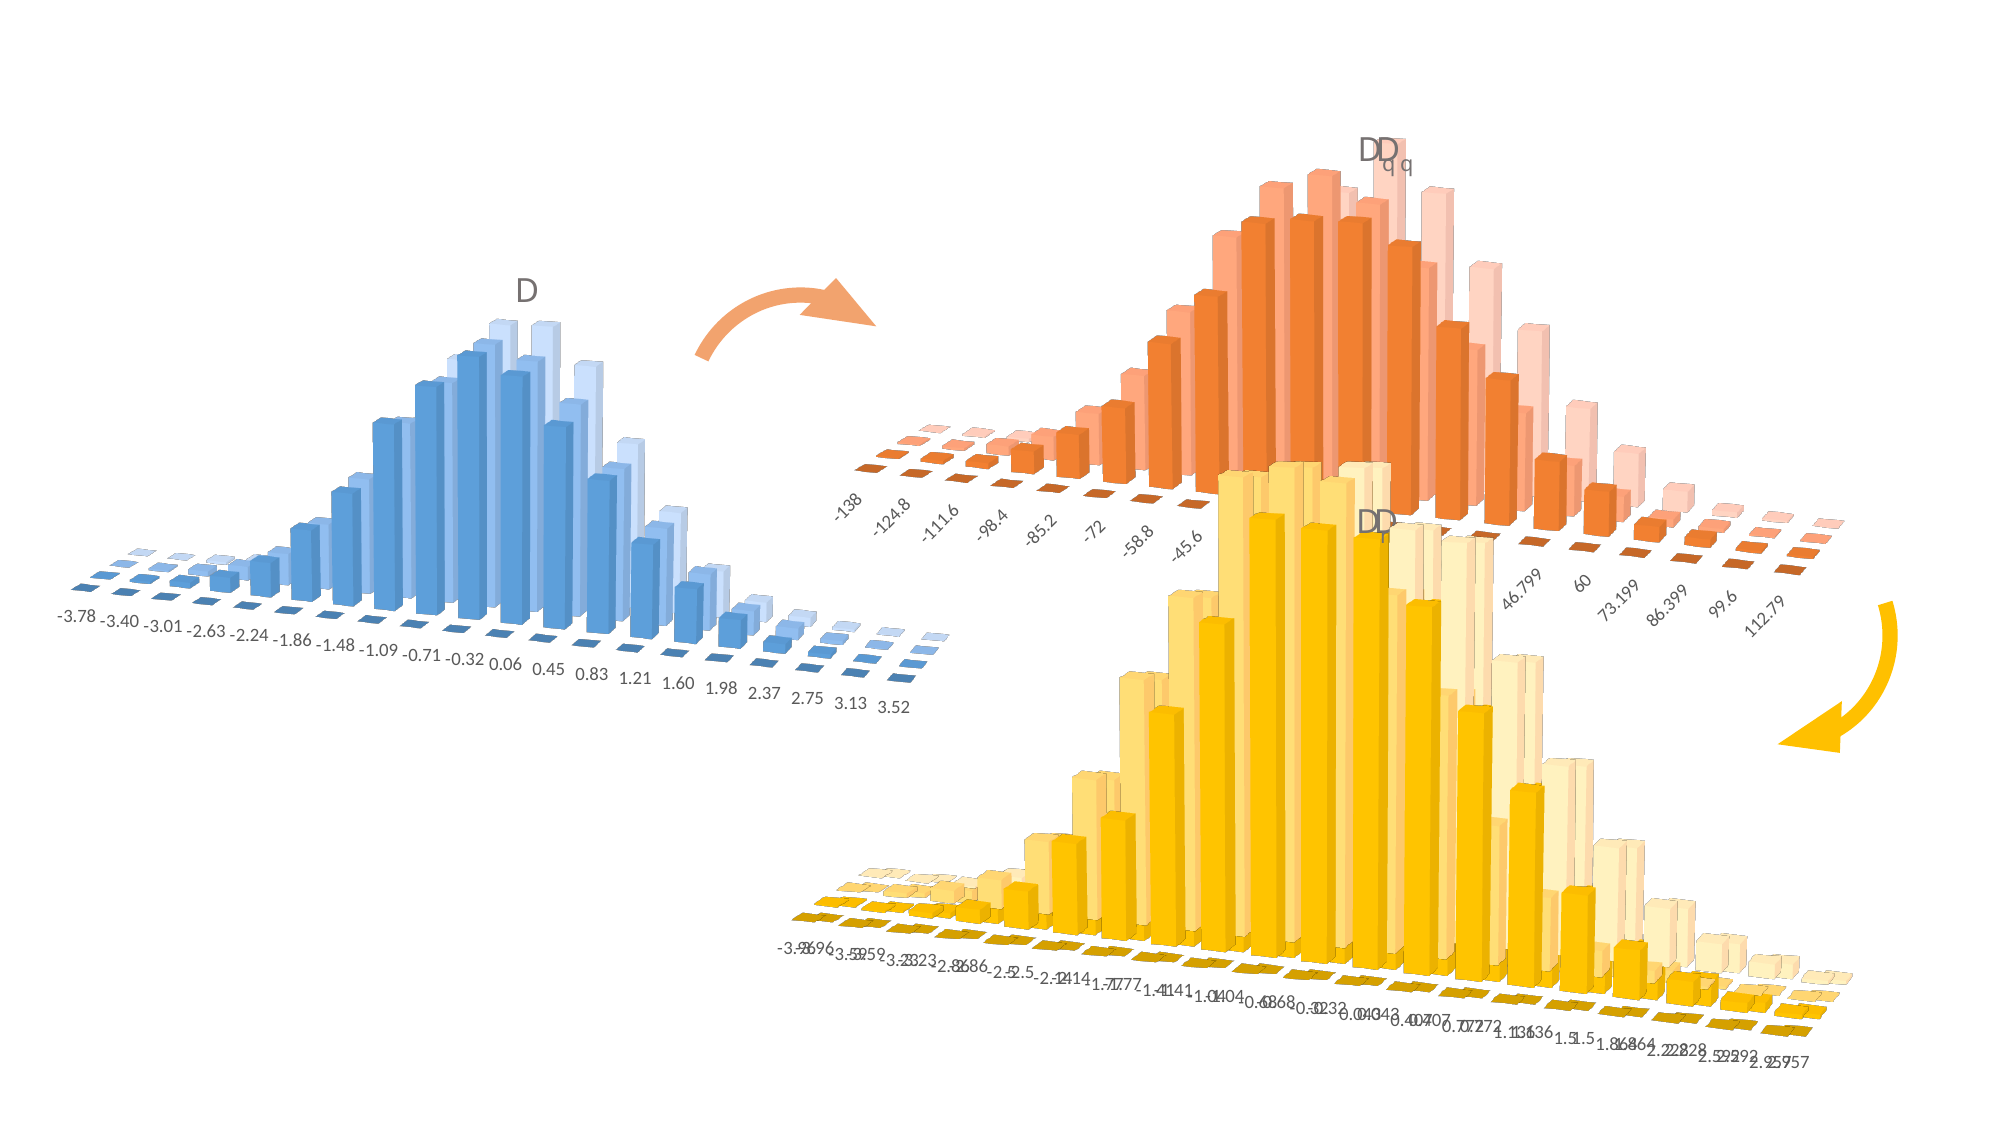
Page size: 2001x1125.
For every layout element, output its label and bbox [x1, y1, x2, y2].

chart [0, 0, 1956, 1088]
